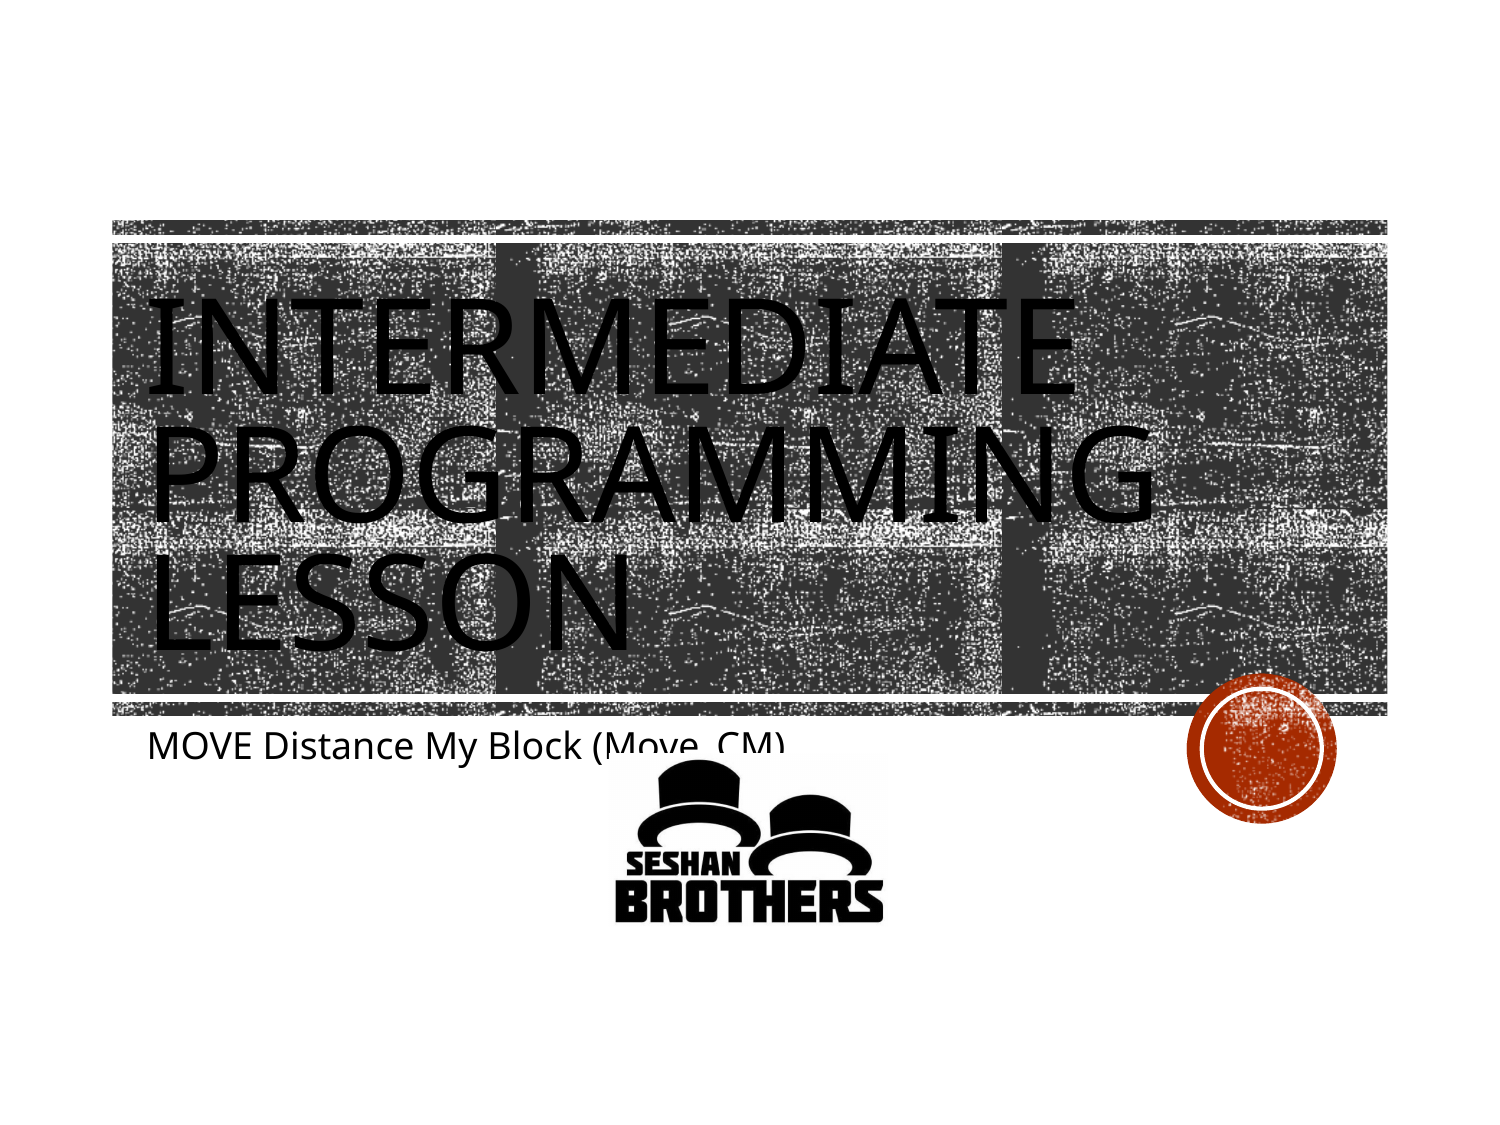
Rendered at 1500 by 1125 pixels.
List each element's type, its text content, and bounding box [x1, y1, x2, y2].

subtitle MOVE Distance My Block (Move_CM) [131, 720, 1103, 896]
picture [608, 753, 888, 927]
title INTERMEDIATE PROGRAMMING LESSON [129, 234, 1375, 733]
